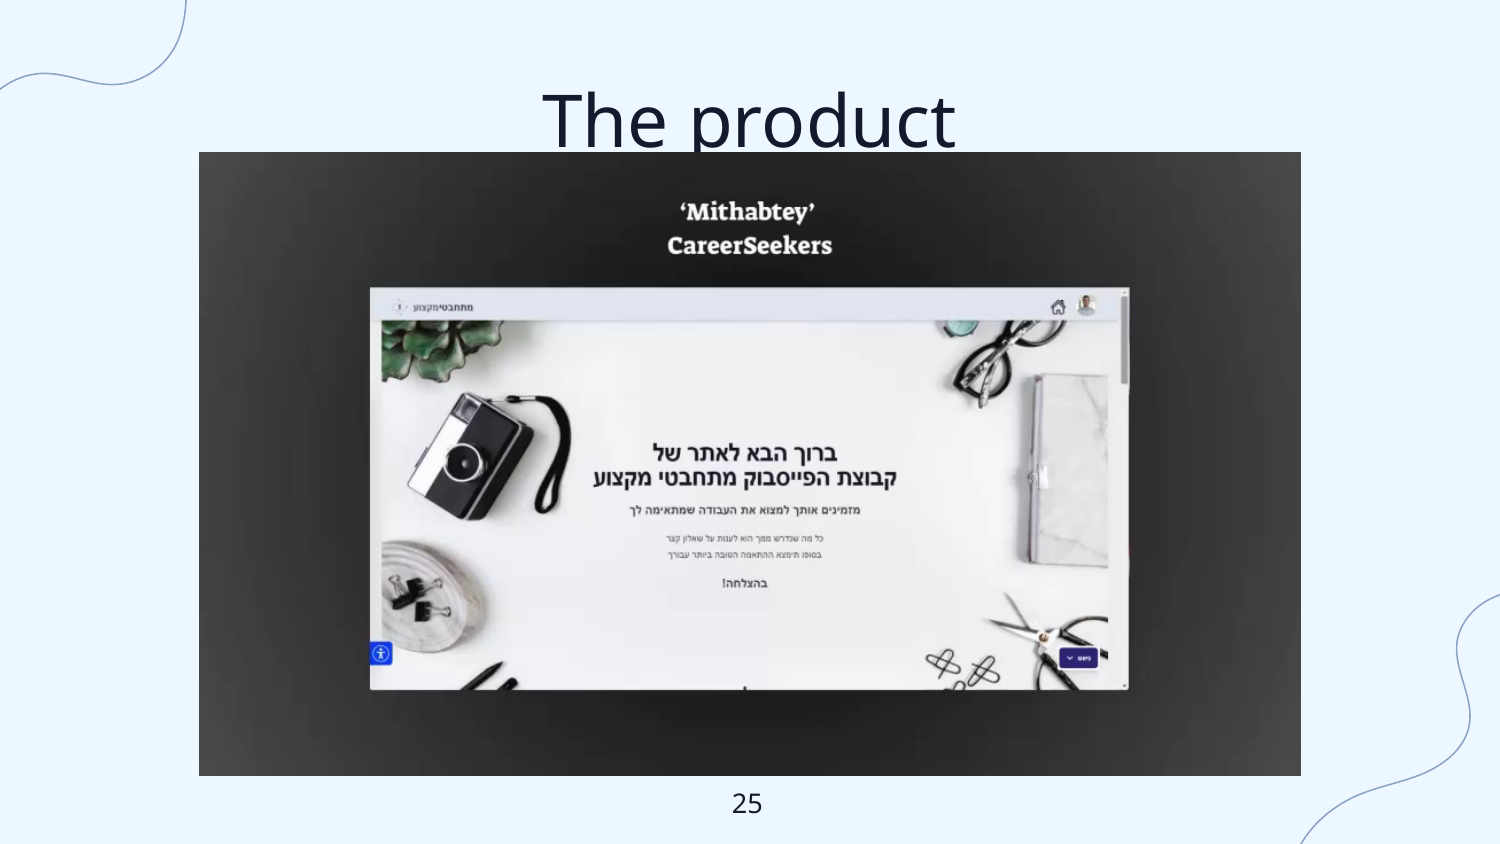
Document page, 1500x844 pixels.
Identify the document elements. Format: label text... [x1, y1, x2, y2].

title The product [116, 76, 1383, 152]
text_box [198, 151, 1302, 778]
slide_number 25 [714, 786, 780, 837]
